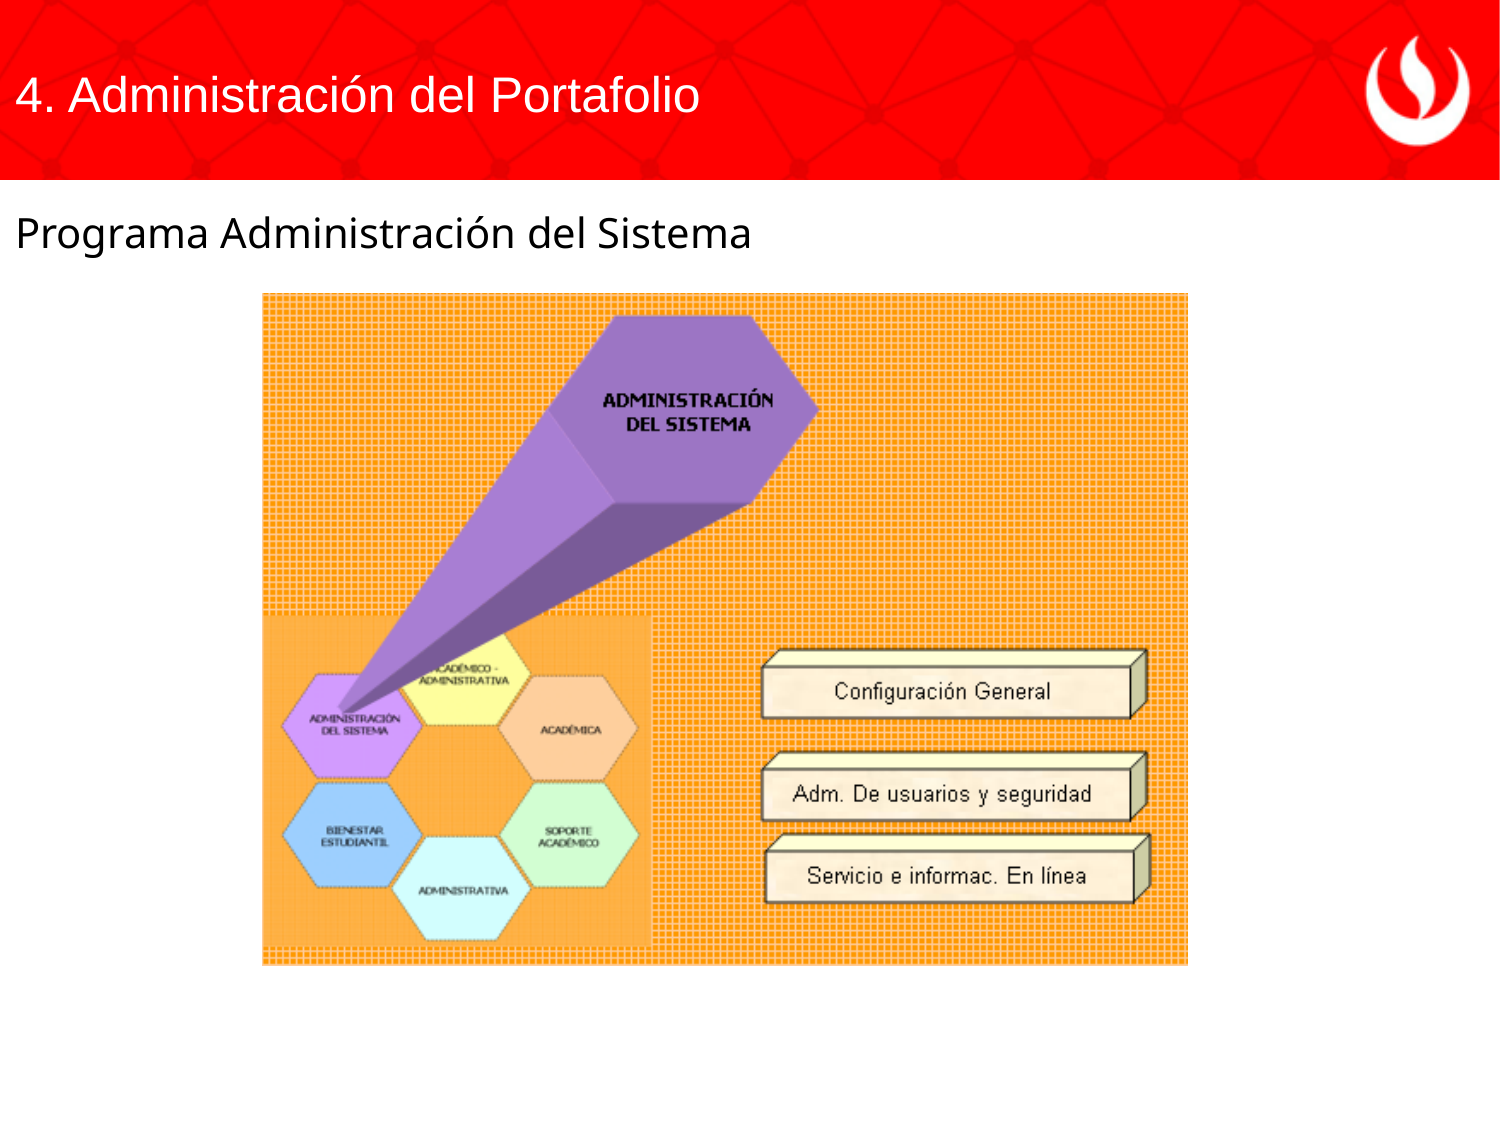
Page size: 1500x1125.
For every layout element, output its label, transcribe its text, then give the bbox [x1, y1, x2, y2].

picture [1350, 0, 1500, 180]
text_box Programa Administración del Sistema [0, 182, 1300, 282]
title 4. Administración del Portafolio [0, 0, 1350, 187]
picture [262, 292, 1188, 966]
